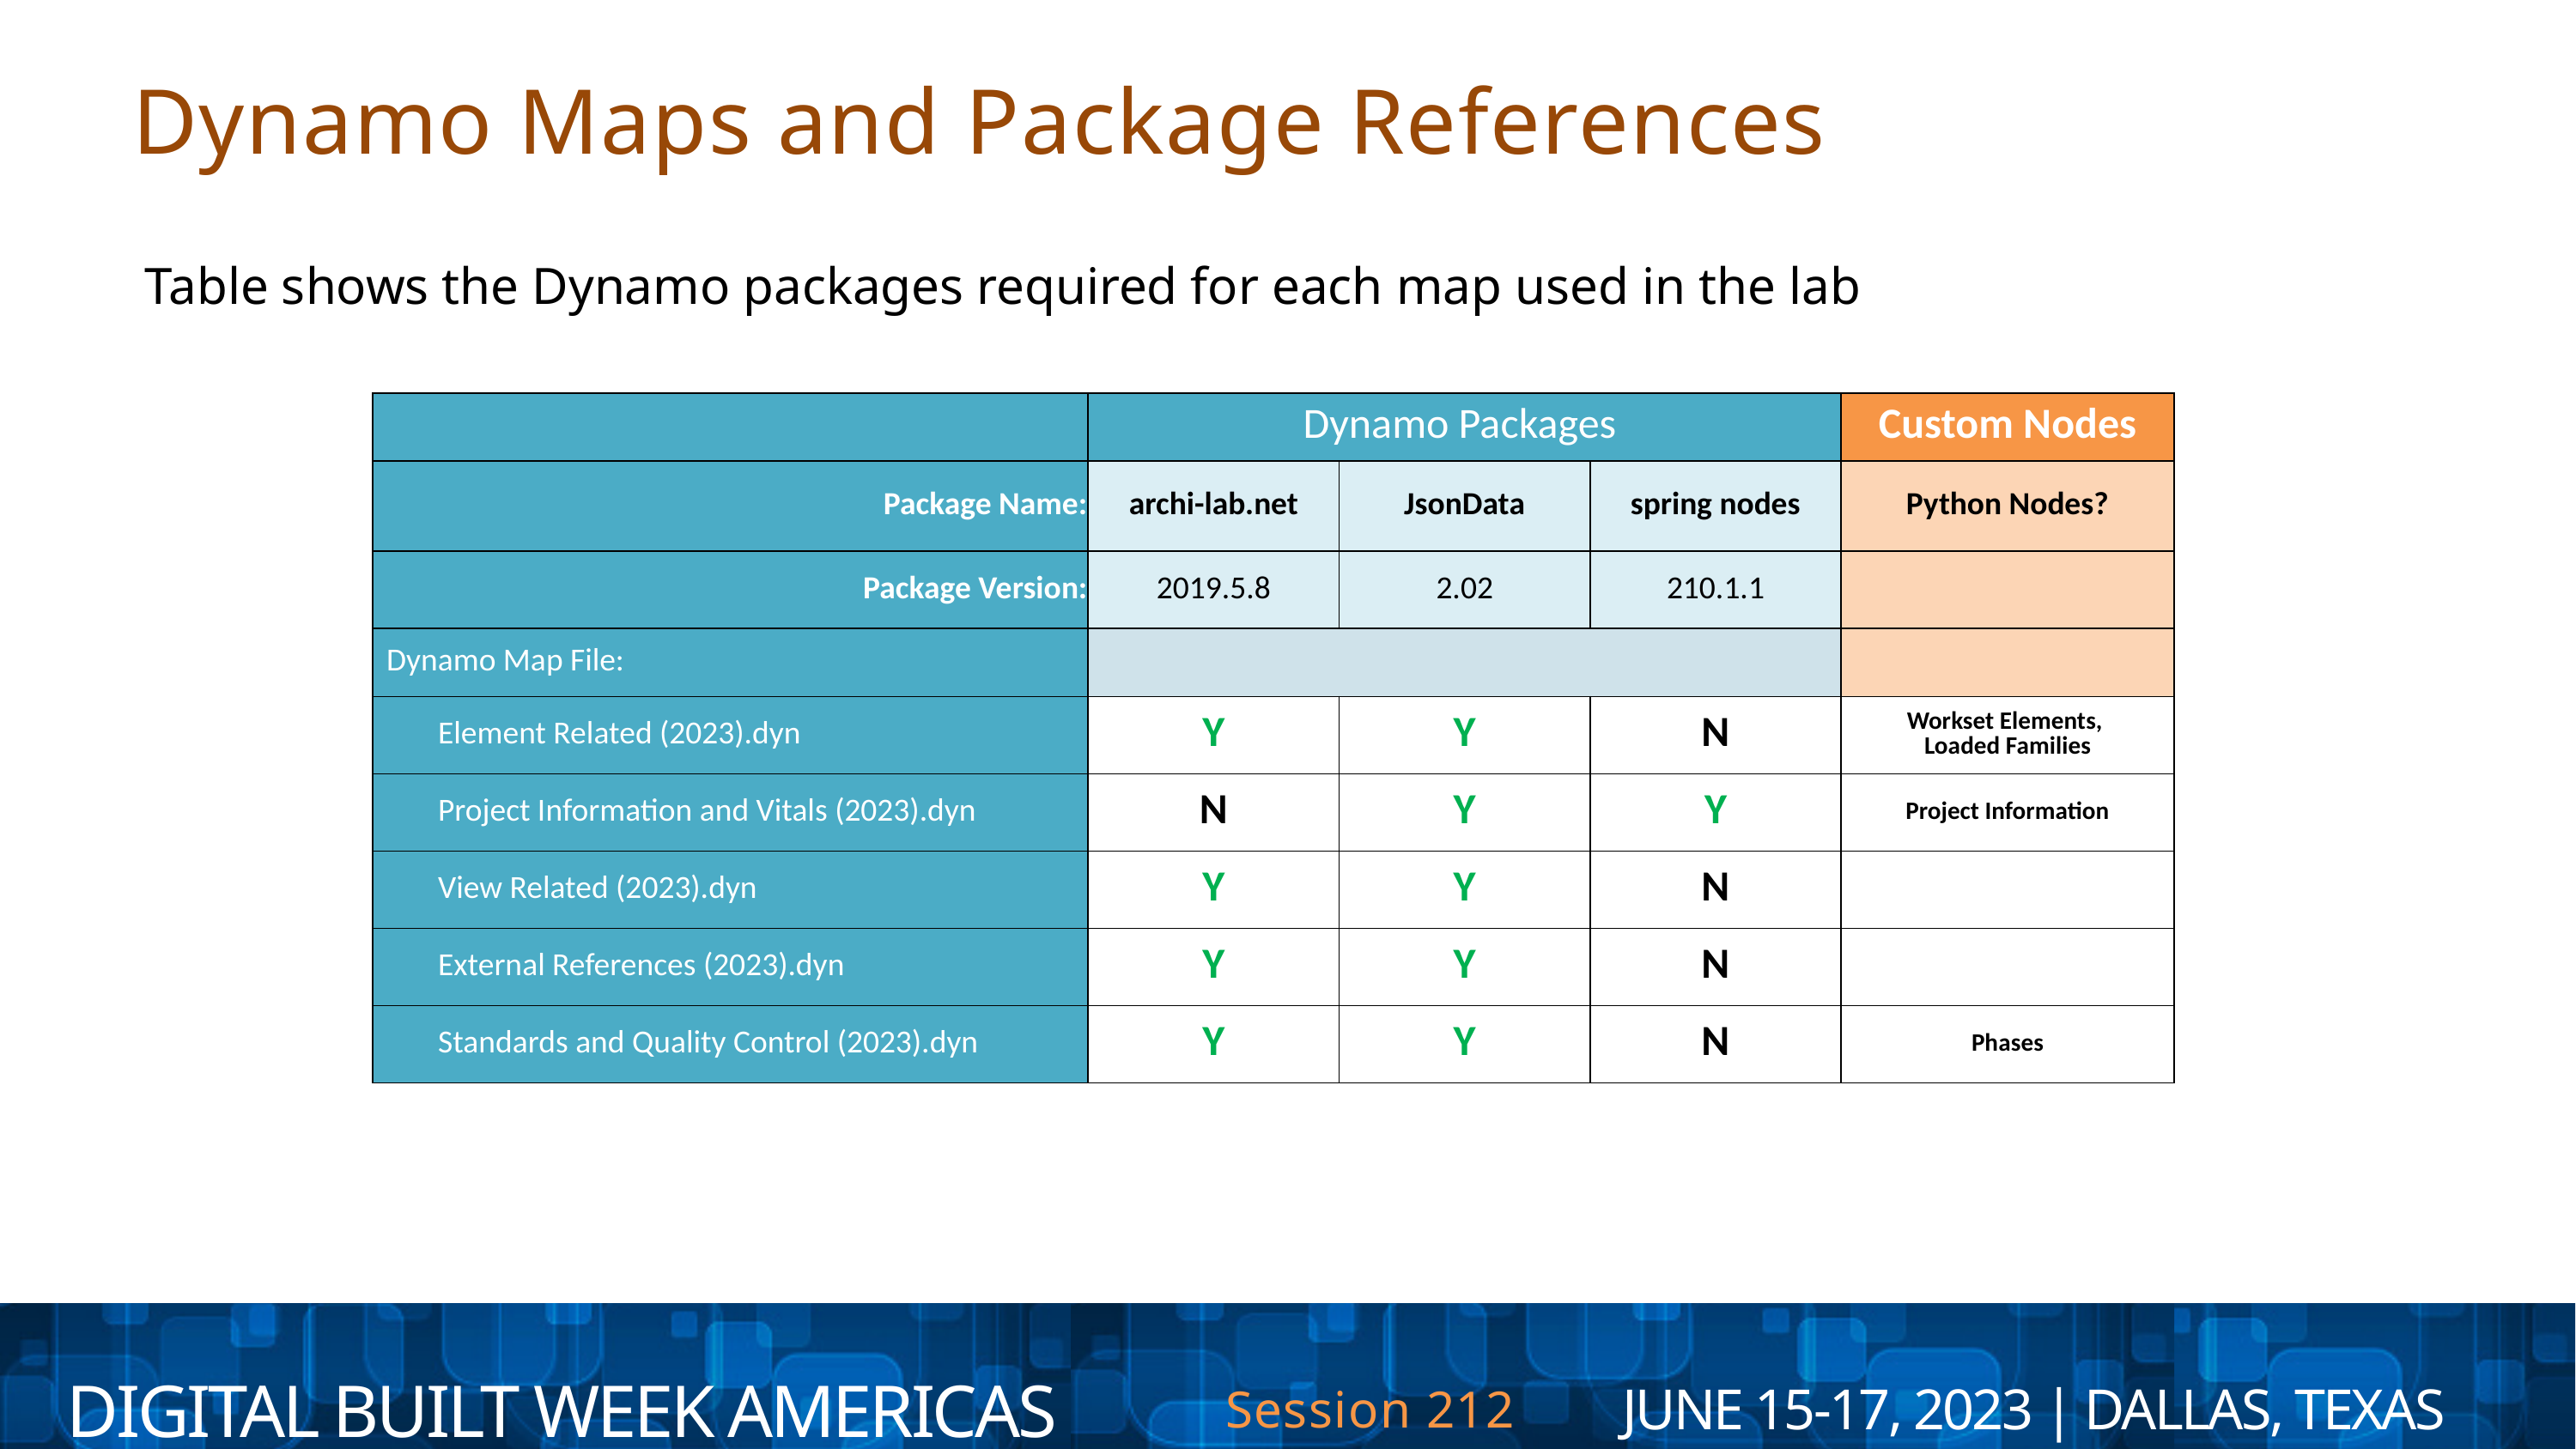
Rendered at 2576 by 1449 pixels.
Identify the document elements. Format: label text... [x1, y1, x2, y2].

table_cell JsonData [1340, 462, 1589, 550]
table_cell Project Information and Vitals (2023).dyn [374, 774, 1087, 851]
table_cell [1842, 852, 2173, 928]
table_cell [1842, 552, 2173, 627]
table_cell Workset Elements, Loaded Families [1842, 697, 2173, 773]
table_cell [1842, 629, 2173, 696]
table_cell 210.1.1 [1591, 552, 1840, 627]
table_cell N [1591, 852, 1840, 928]
table_cell N [1591, 1006, 1840, 1082]
table_header Custom Nodes [1842, 394, 2173, 460]
table_cell Y [1340, 697, 1589, 773]
table_cell spring nodes [1591, 462, 1840, 550]
table_cell N [1089, 774, 1339, 851]
table_header Dynamo Packages [1089, 394, 1840, 460]
table_cell View Related (2023).dyn [374, 852, 1087, 928]
table_cell Element Related (2023).dyn [374, 697, 1087, 773]
table_cell N [1591, 929, 1840, 1005]
table_cell Y [1089, 929, 1339, 1005]
table_cell Y [1089, 1006, 1339, 1082]
table_cell Python Nodes? [1842, 462, 2173, 550]
table_cell 2.02 [1340, 552, 1589, 627]
table_cell N [1591, 697, 1840, 773]
table_cell archi-lab.net [1089, 462, 1339, 550]
table_cell Y [1340, 774, 1589, 851]
table_cell 2019.5.8 [1089, 552, 1339, 627]
table_cell Project Information [1842, 774, 2173, 851]
table_cell Phases [1842, 1006, 2173, 1082]
table_cell Package Name: [374, 462, 1087, 550]
table_cell Y [1089, 852, 1339, 928]
table_header [374, 394, 1087, 460]
table_cell Y [1340, 929, 1589, 1005]
text_box Dynamo Maps and Package References [132, 75, 1976, 172]
table_cell Y [1340, 1006, 1589, 1082]
picture [0, 1303, 2576, 1449]
table_cell Y [1591, 774, 1840, 851]
table_cell External References (2023).dyn [374, 929, 1087, 1005]
table_cell Dynamo Map File: [374, 629, 1087, 696]
table_cell Y [1089, 697, 1339, 773]
table_cell Y [1340, 852, 1589, 928]
text_box Table shows the Dynamo packages required for each map used in the lab [144, 242, 2020, 315]
table_cell [1842, 929, 2173, 1005]
table_cell Package Version: [374, 552, 1087, 627]
table_cell Standards and Quality Control (2023).dyn [374, 1006, 1087, 1082]
table_cell [1089, 629, 1840, 696]
